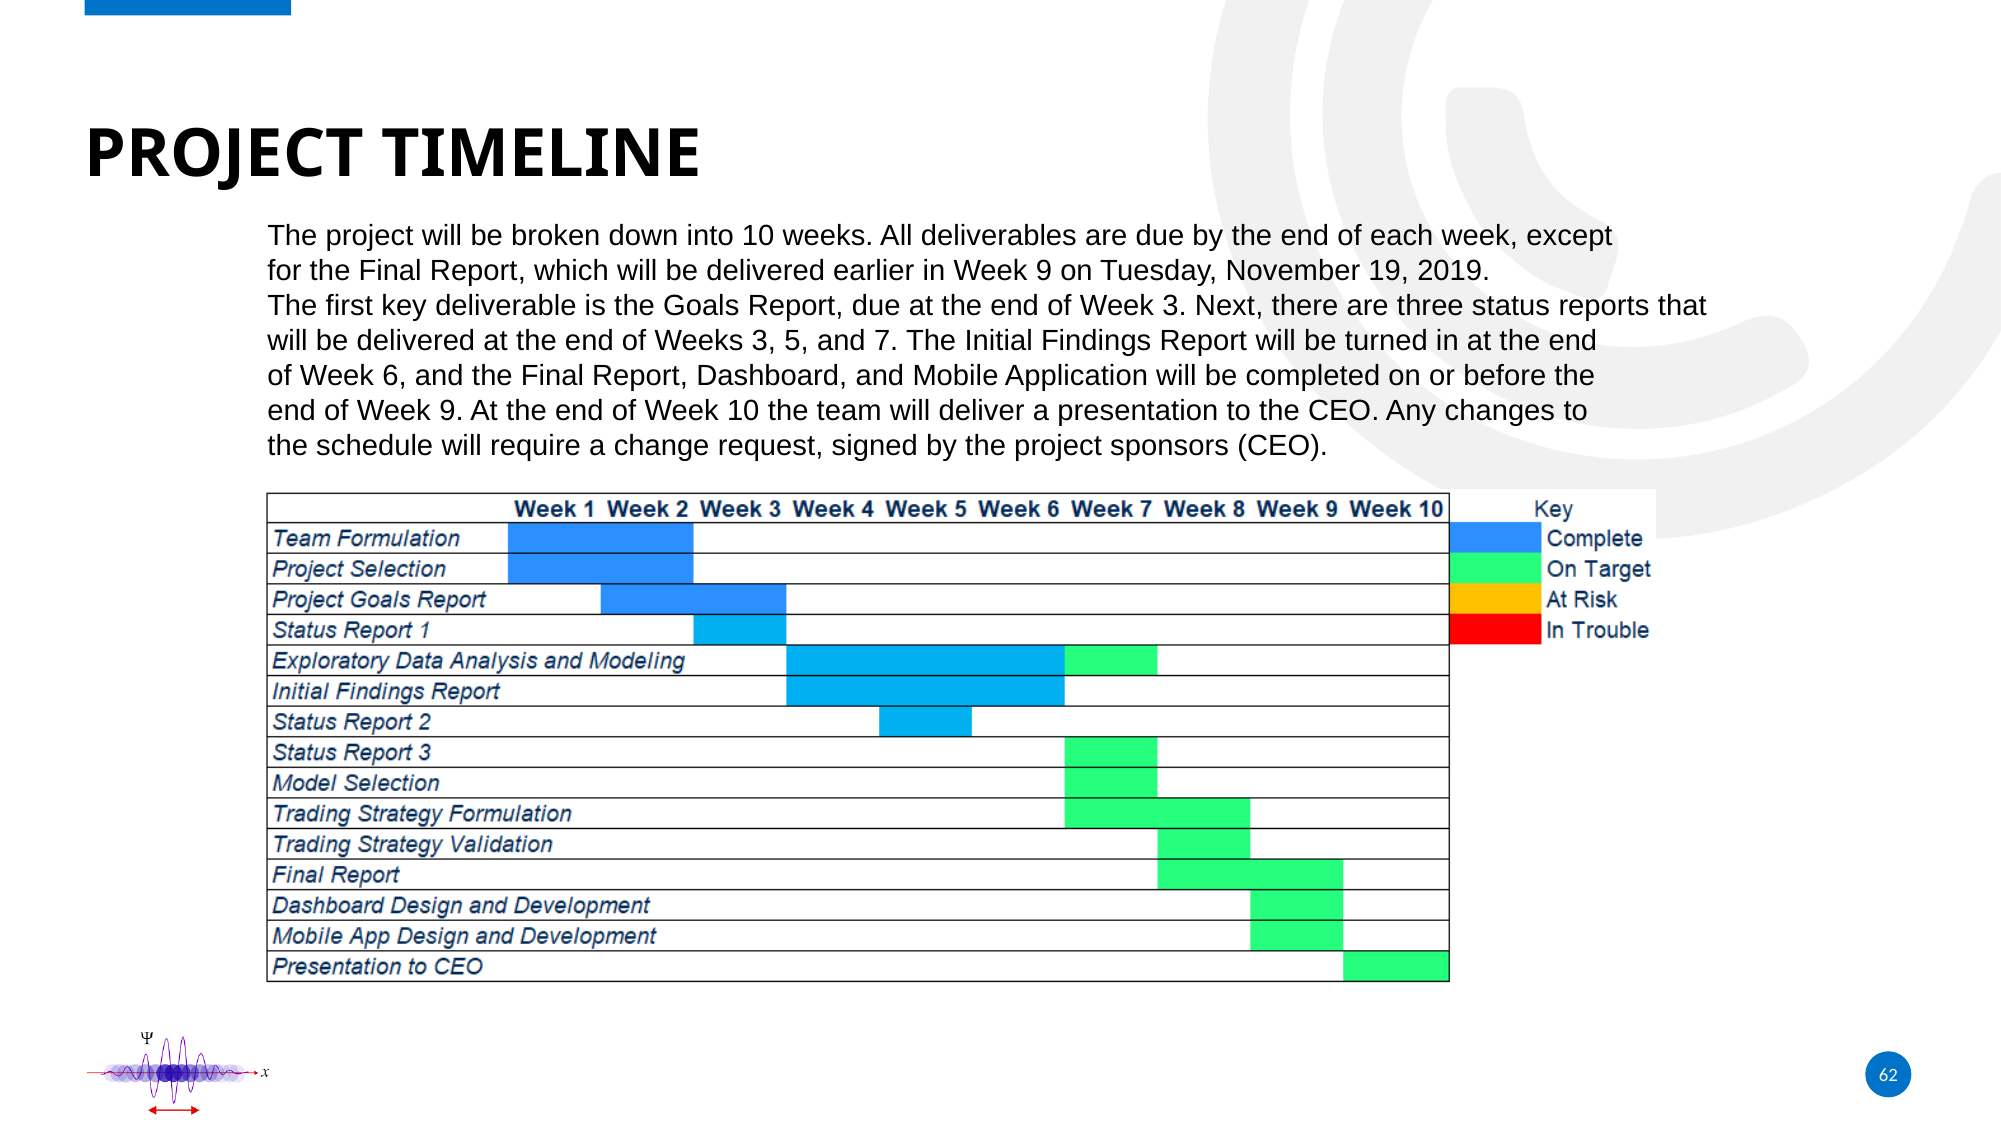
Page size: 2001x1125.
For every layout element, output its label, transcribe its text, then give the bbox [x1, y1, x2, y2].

title Project timeline [84, 40, 1914, 192]
picture [264, 489, 1656, 986]
slide_number 62 [1864, 1059, 1913, 1090]
text_box The project will be broken down into 10 weeks. All deliverables are due by the end of each week, except for the Final Report, which will be delivered earlier in Week 9 on Tuesday, November 19, 2019. The first key deliverable is the Goals Report, due at the end of Week 3. Next, there are three status reports that will be delivered at the end of Weeks 3, 5, and 7. The Initial Findings Report will be turned in at the end of Week 6, and the Final Report, Dashboard, and Mobile Application will be completed on or before the end of Week 9. At the end of Week 10 the team will deliver a presentation to the CEO. Any changes to the schedule will require a change request, signed by the project sponsors (CEO). [252, 209, 1746, 469]
picture [87, 1026, 269, 1116]
